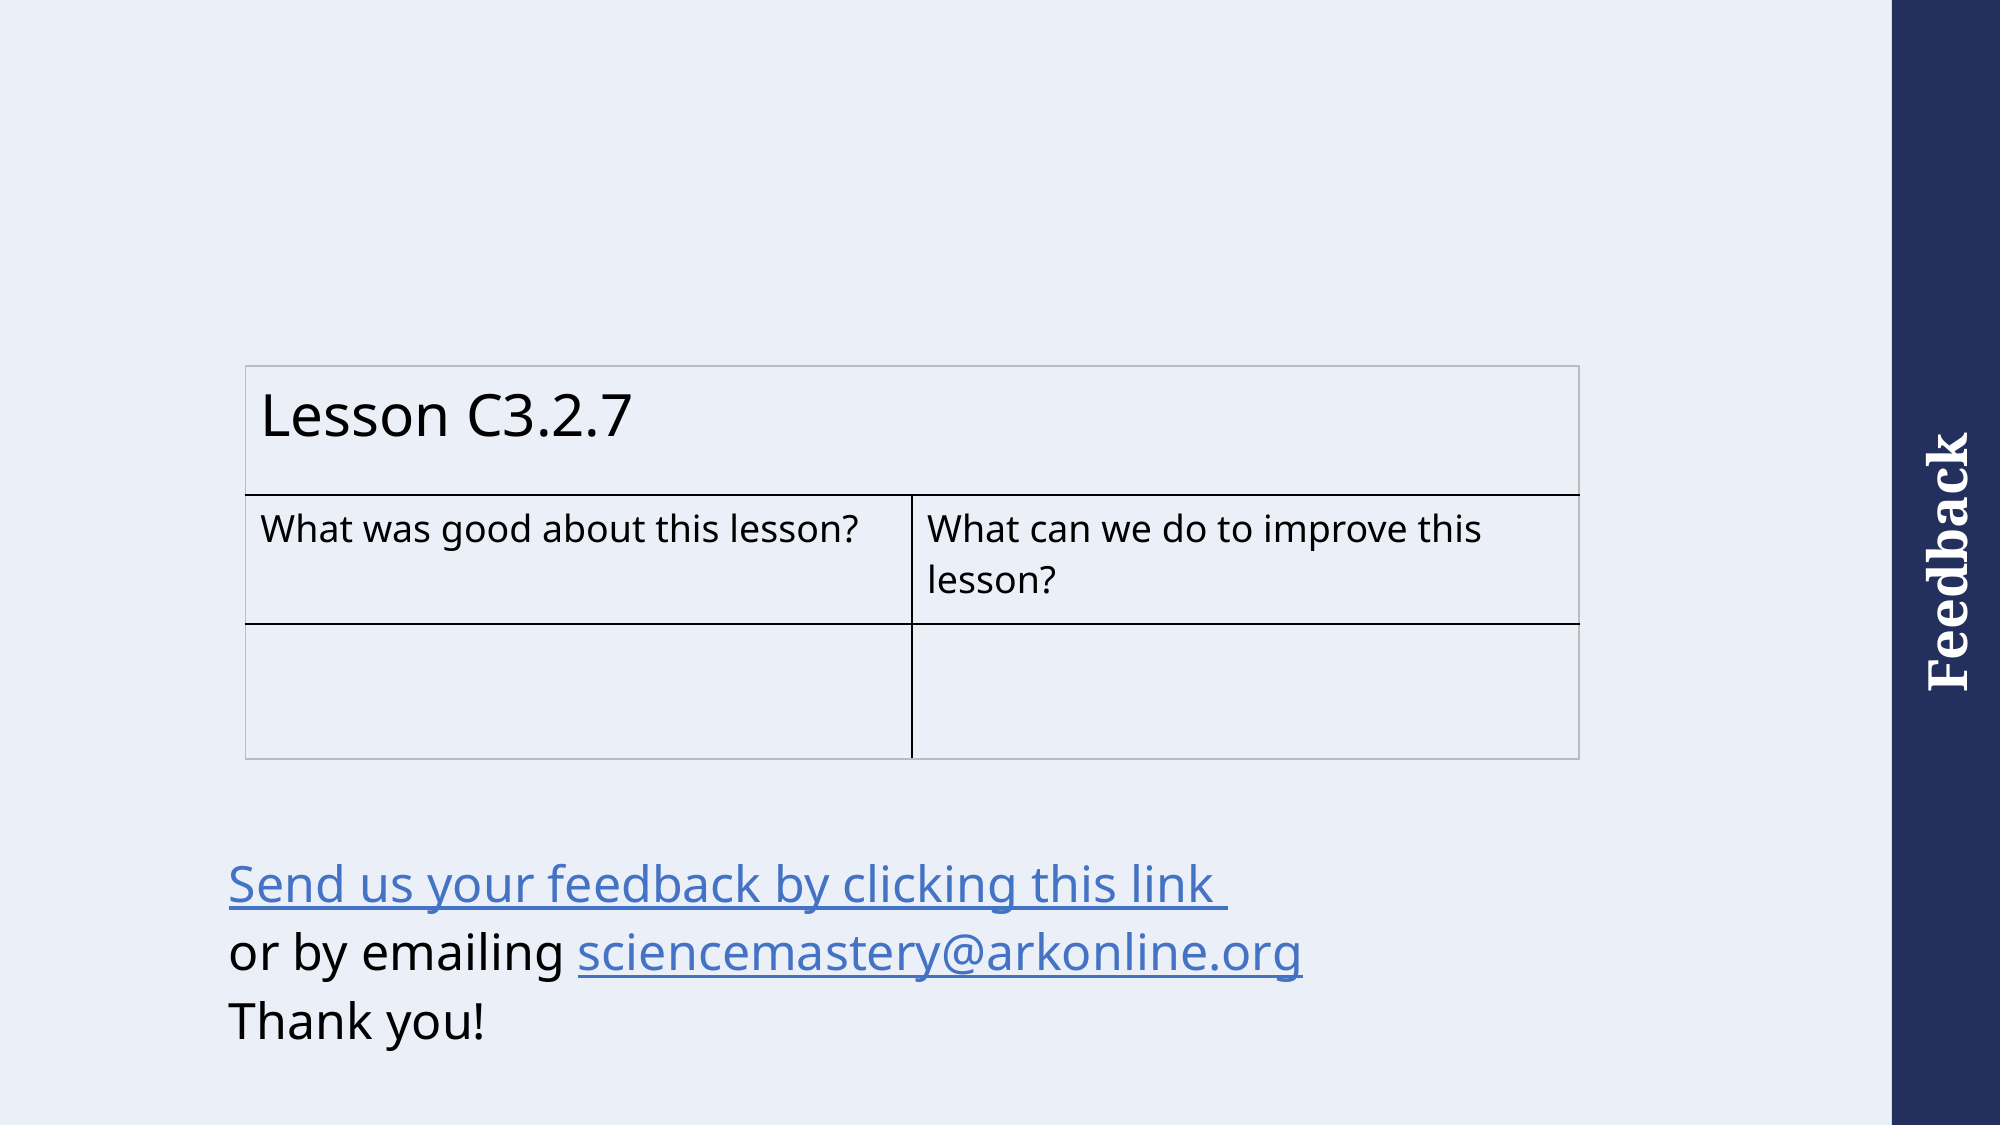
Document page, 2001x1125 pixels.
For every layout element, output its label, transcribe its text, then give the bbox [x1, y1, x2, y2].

table_cell What was good about this lesson? [246, 496, 911, 623]
table_cell What can we do to improve this lesson? [913, 496, 1578, 623]
table_cell [246, 625, 911, 758]
text_box Send us your feedback by clicking this link or by emailing sciencemastery@arkonline.org Thank you! [214, 845, 1803, 1057]
table_cell [913, 625, 1578, 758]
table_header Lesson C3.2.7 [246, 367, 1578, 494]
